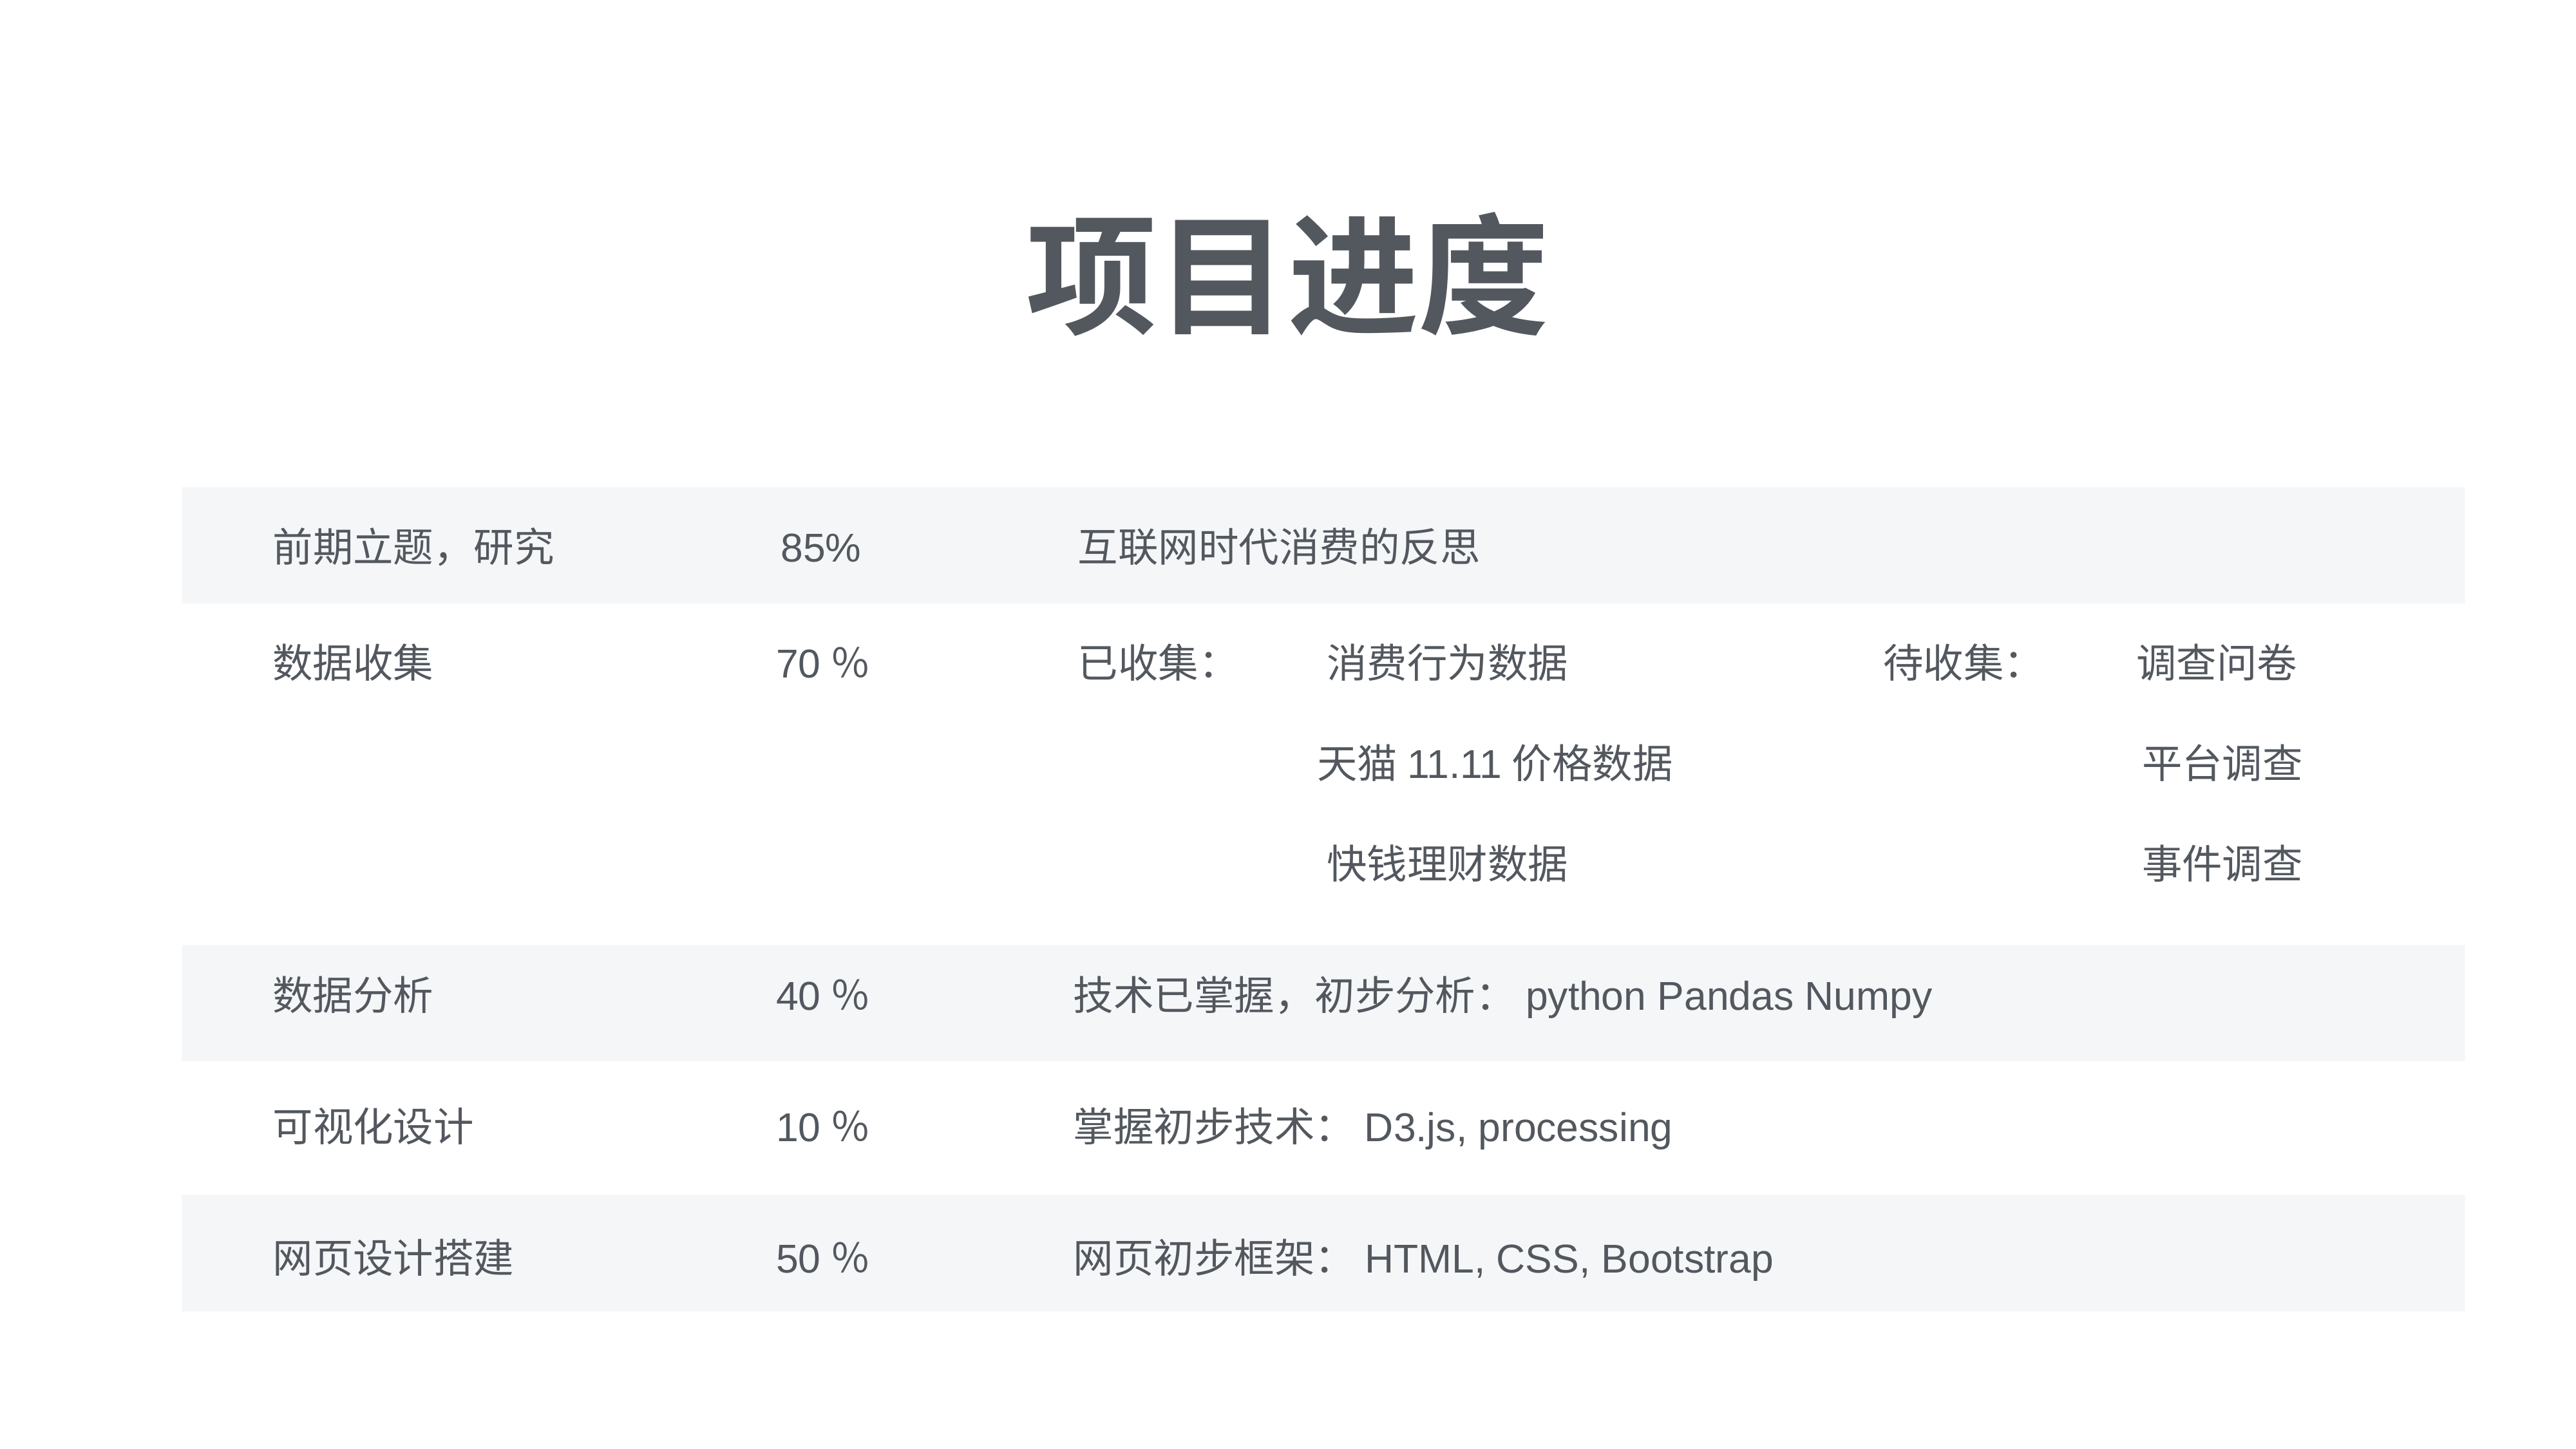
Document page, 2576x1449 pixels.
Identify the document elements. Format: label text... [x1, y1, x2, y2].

text_box 事件调查 [2134, 831, 2311, 895]
text_box 掌握初步技术：D3.js, processing [1065, 1094, 1681, 1157]
text_box 网页设计搭建 [265, 1225, 522, 1289]
text_box [182, 487, 2465, 604]
text_box 快钱理财数据 [1319, 831, 1577, 895]
text_box 85% [773, 513, 869, 578]
text_box 50％ [768, 1225, 878, 1289]
text_box [182, 604, 2465, 925]
text_box [182, 945, 2465, 1062]
text_box [182, 1075, 2465, 1191]
text_box 互联网时代消费的反思 [1070, 513, 1488, 578]
text_box 数据分析 [265, 962, 442, 1026]
text_box 可视化设计 [265, 1094, 482, 1157]
text_box 消费行为数据 [1319, 629, 1577, 694]
text_box 待收集： [1875, 629, 2052, 694]
text_box 平台调查 [2134, 730, 2311, 794]
text_box 40％ [768, 962, 878, 1026]
text_box 70％ [768, 629, 878, 694]
text_box 10％ [768, 1094, 878, 1157]
text_box 项目进度 [510, 161, 2065, 358]
text_box 调查问卷 [2128, 629, 2306, 694]
text_box [182, 1195, 2465, 1312]
text_box 数据收集 [265, 629, 442, 694]
text_box 已收集： [1070, 629, 1247, 694]
text_box 网页初步框架：HTML, CSS, Bootstrap [1066, 1225, 1782, 1289]
text_box 技术已掌握，初步分析：python Pandas Numpy [1066, 962, 1940, 1026]
text_box 天猫11.11价格数据 [1309, 730, 1681, 794]
text_box 前期立题，研究 [265, 513, 562, 578]
